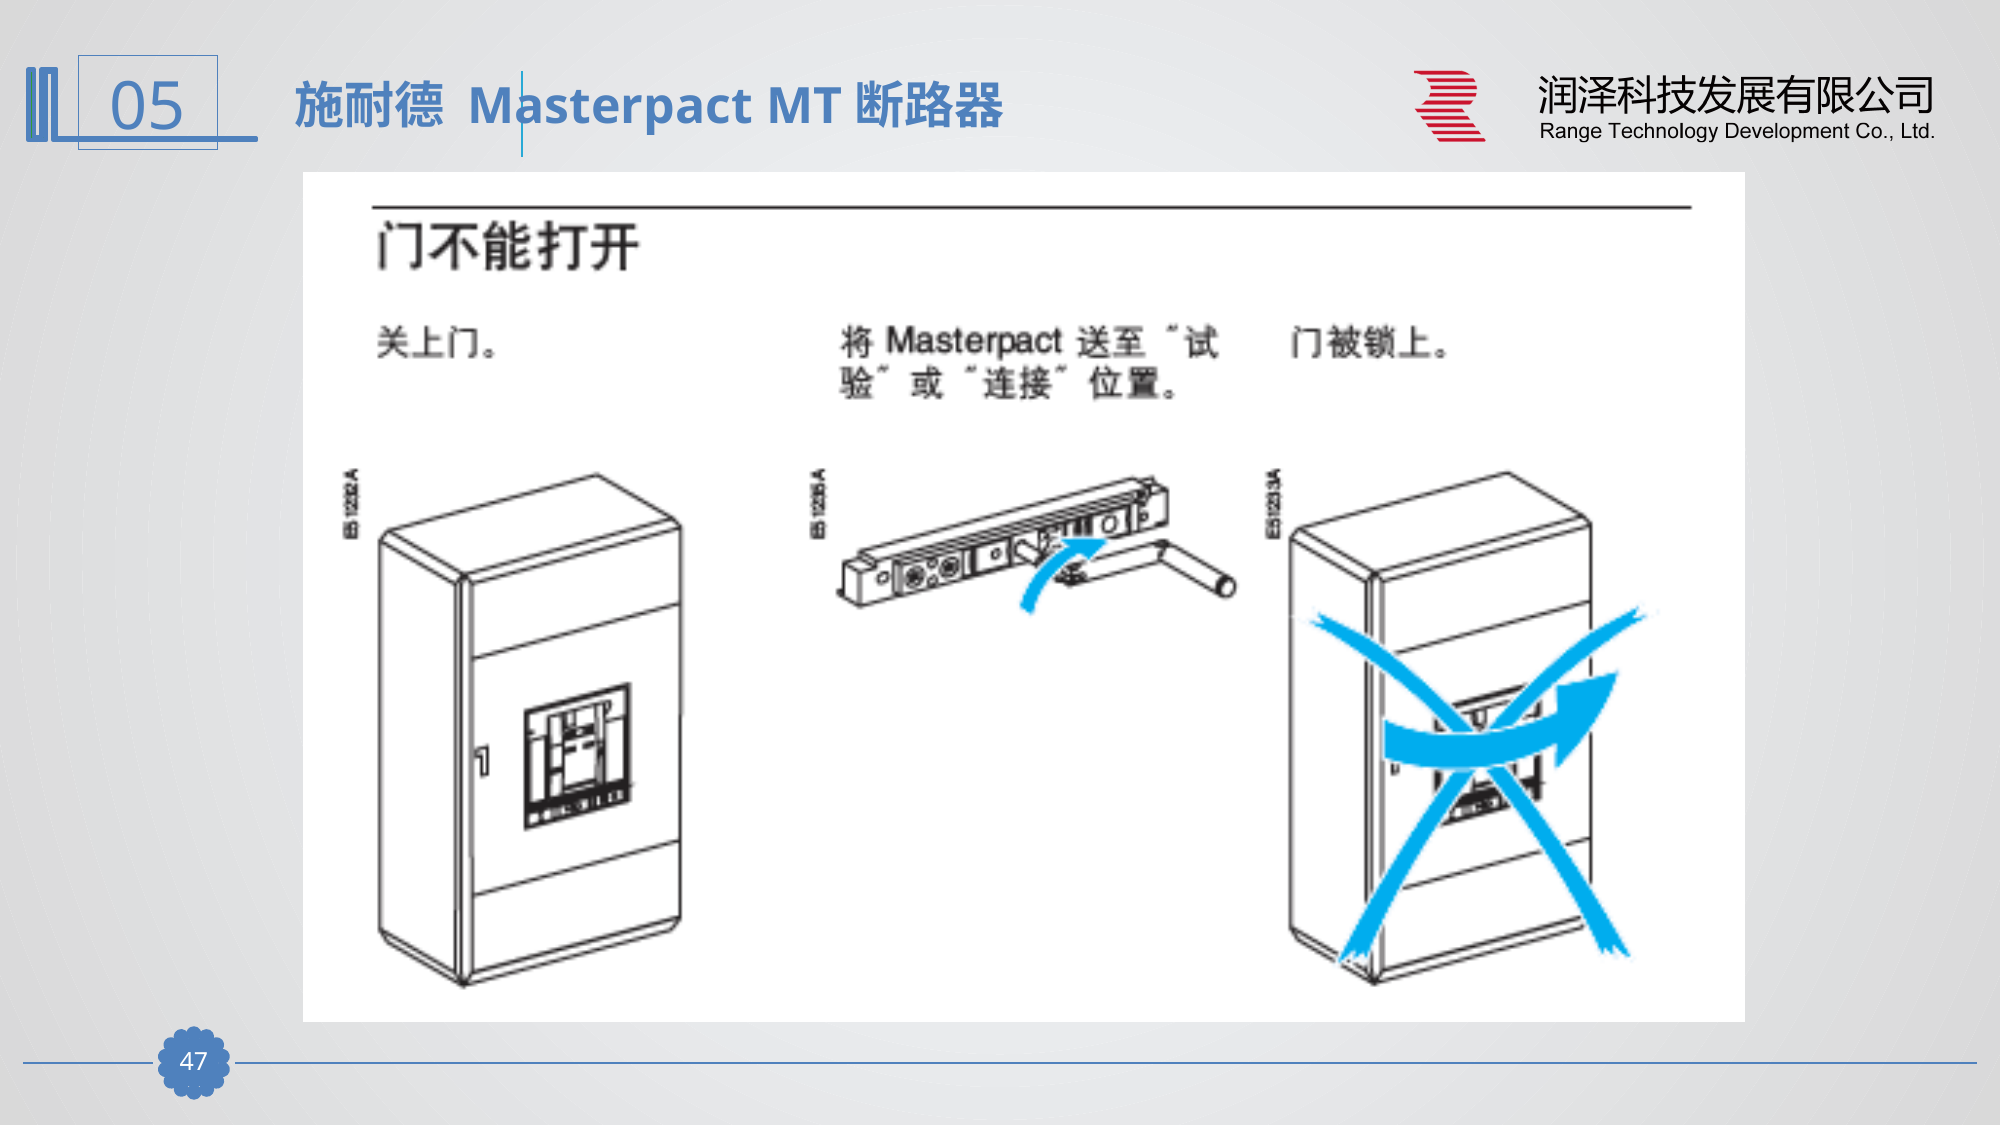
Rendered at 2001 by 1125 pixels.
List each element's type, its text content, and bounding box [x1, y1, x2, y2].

slide_number 46 [169, 1039, 218, 1086]
picture [1385, 34, 1977, 170]
text_box 施耐德 Masterpact MT断路器 [279, 66, 1733, 142]
picture [302, 172, 1745, 1023]
